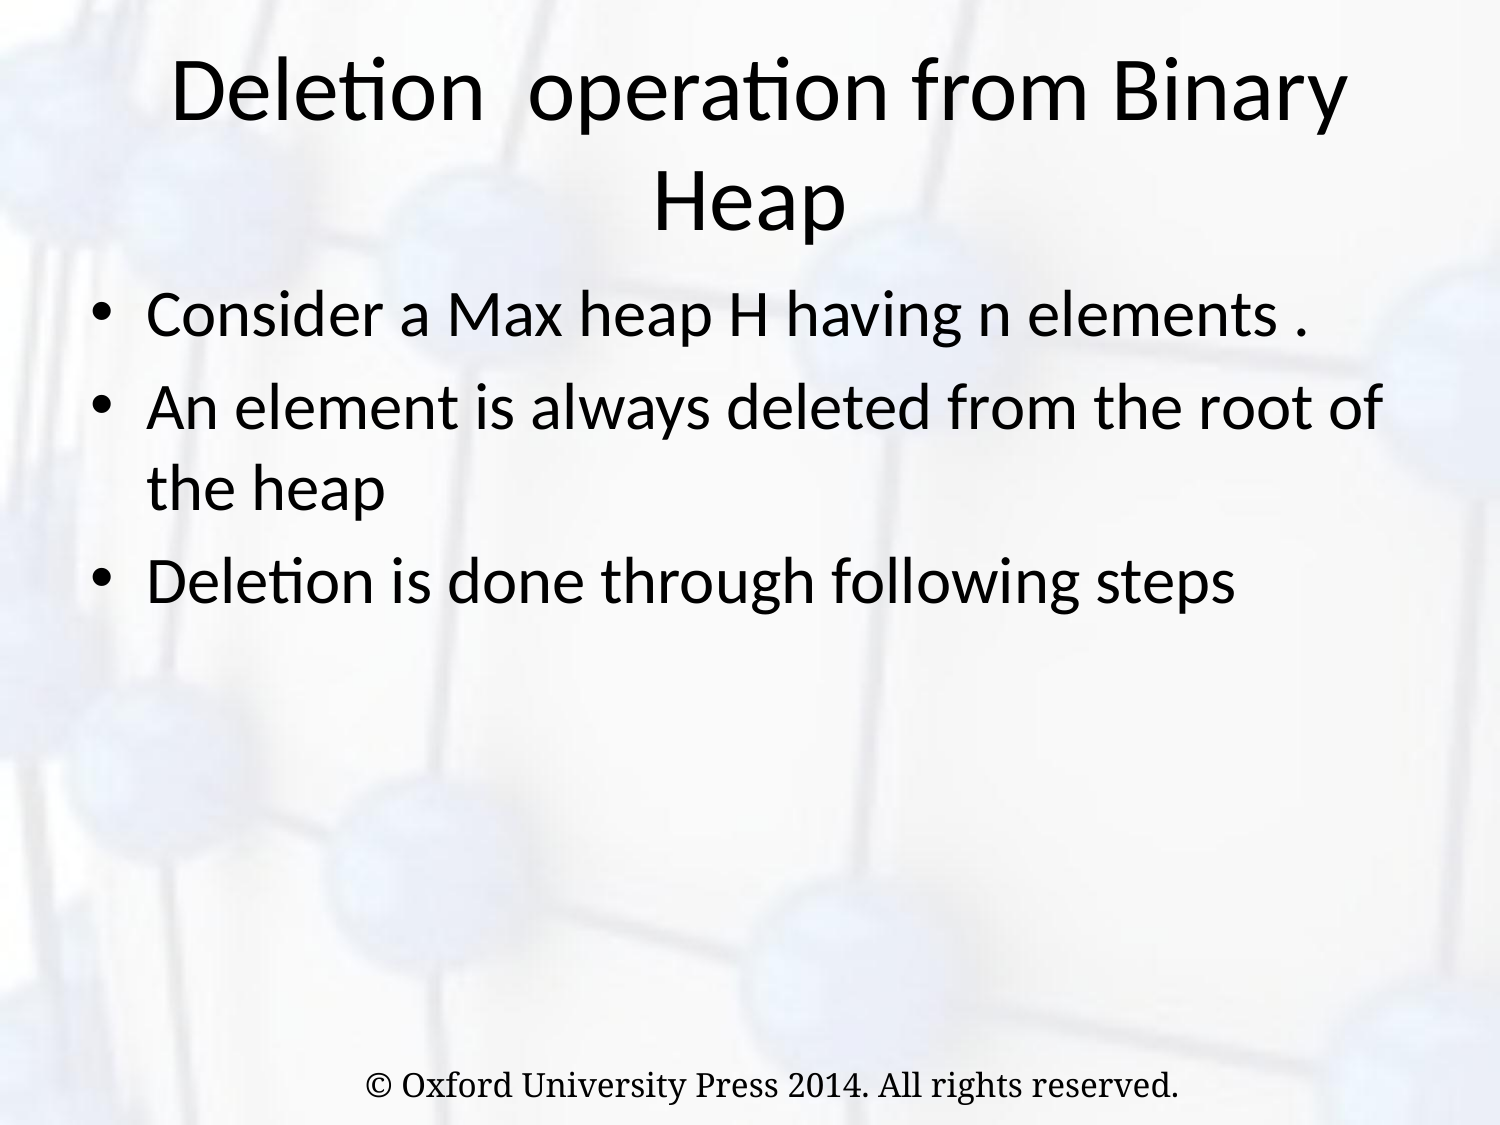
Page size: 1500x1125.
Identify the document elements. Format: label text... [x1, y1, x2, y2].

title Deletion operation from Binary Heap [74, 44, 1426, 233]
list Consider a Max heap H having n elements . An element is always deleted from the root of the heap Deletion is done through following steps [74, 262, 1426, 1006]
picture [0, 0, 1500, 1125]
